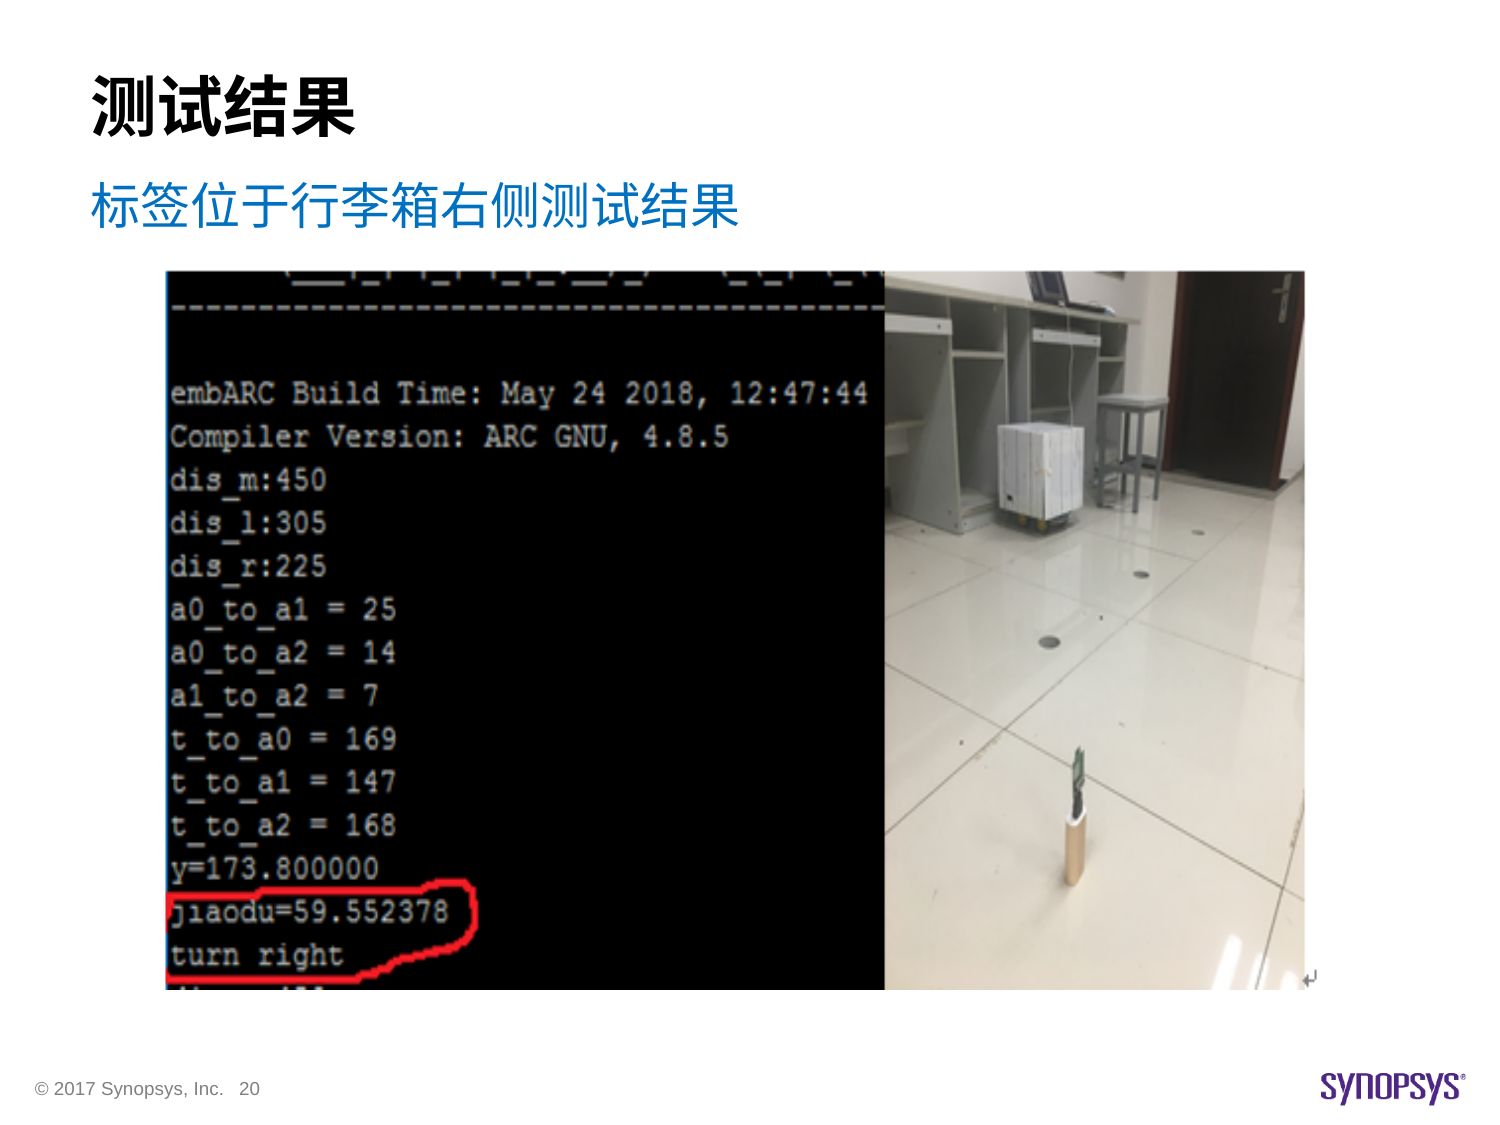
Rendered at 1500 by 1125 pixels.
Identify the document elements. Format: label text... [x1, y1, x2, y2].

picture [162, 267, 1321, 991]
picture [1321, 1073, 1466, 1108]
list 标签位于行李箱右侧测试结果 [75, 167, 1425, 963]
title 测试结果 [75, 11, 1500, 199]
